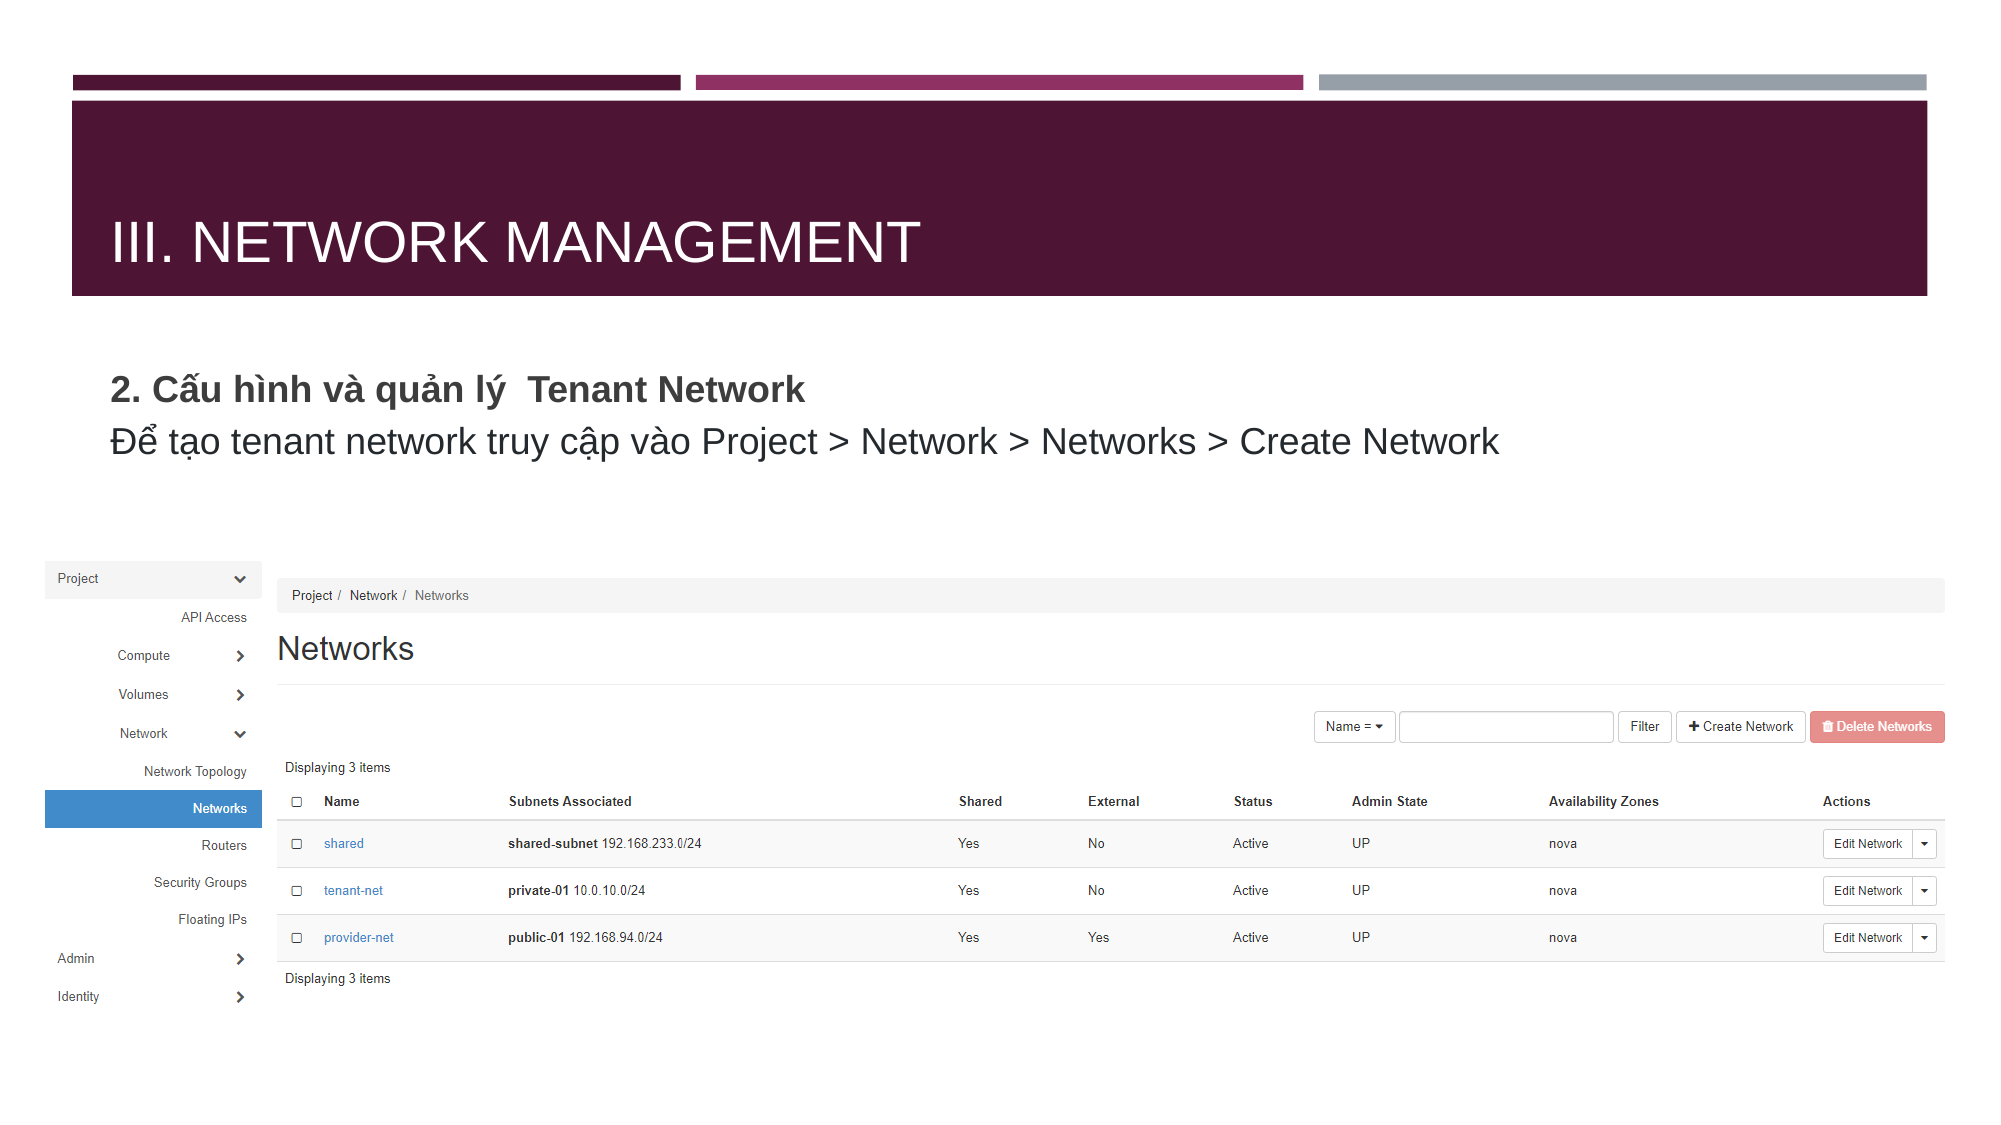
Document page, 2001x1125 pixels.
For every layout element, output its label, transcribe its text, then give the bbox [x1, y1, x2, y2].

picture [45, 561, 1955, 1019]
title III. NETWORK MANAGEMENT [95, 115, 1905, 282]
list 2. Cấu hình và quản lý Tenant Network Để tạo tenant network truy cập vào Project > Network > Networks > Create Network [95, 357, 1932, 561]
